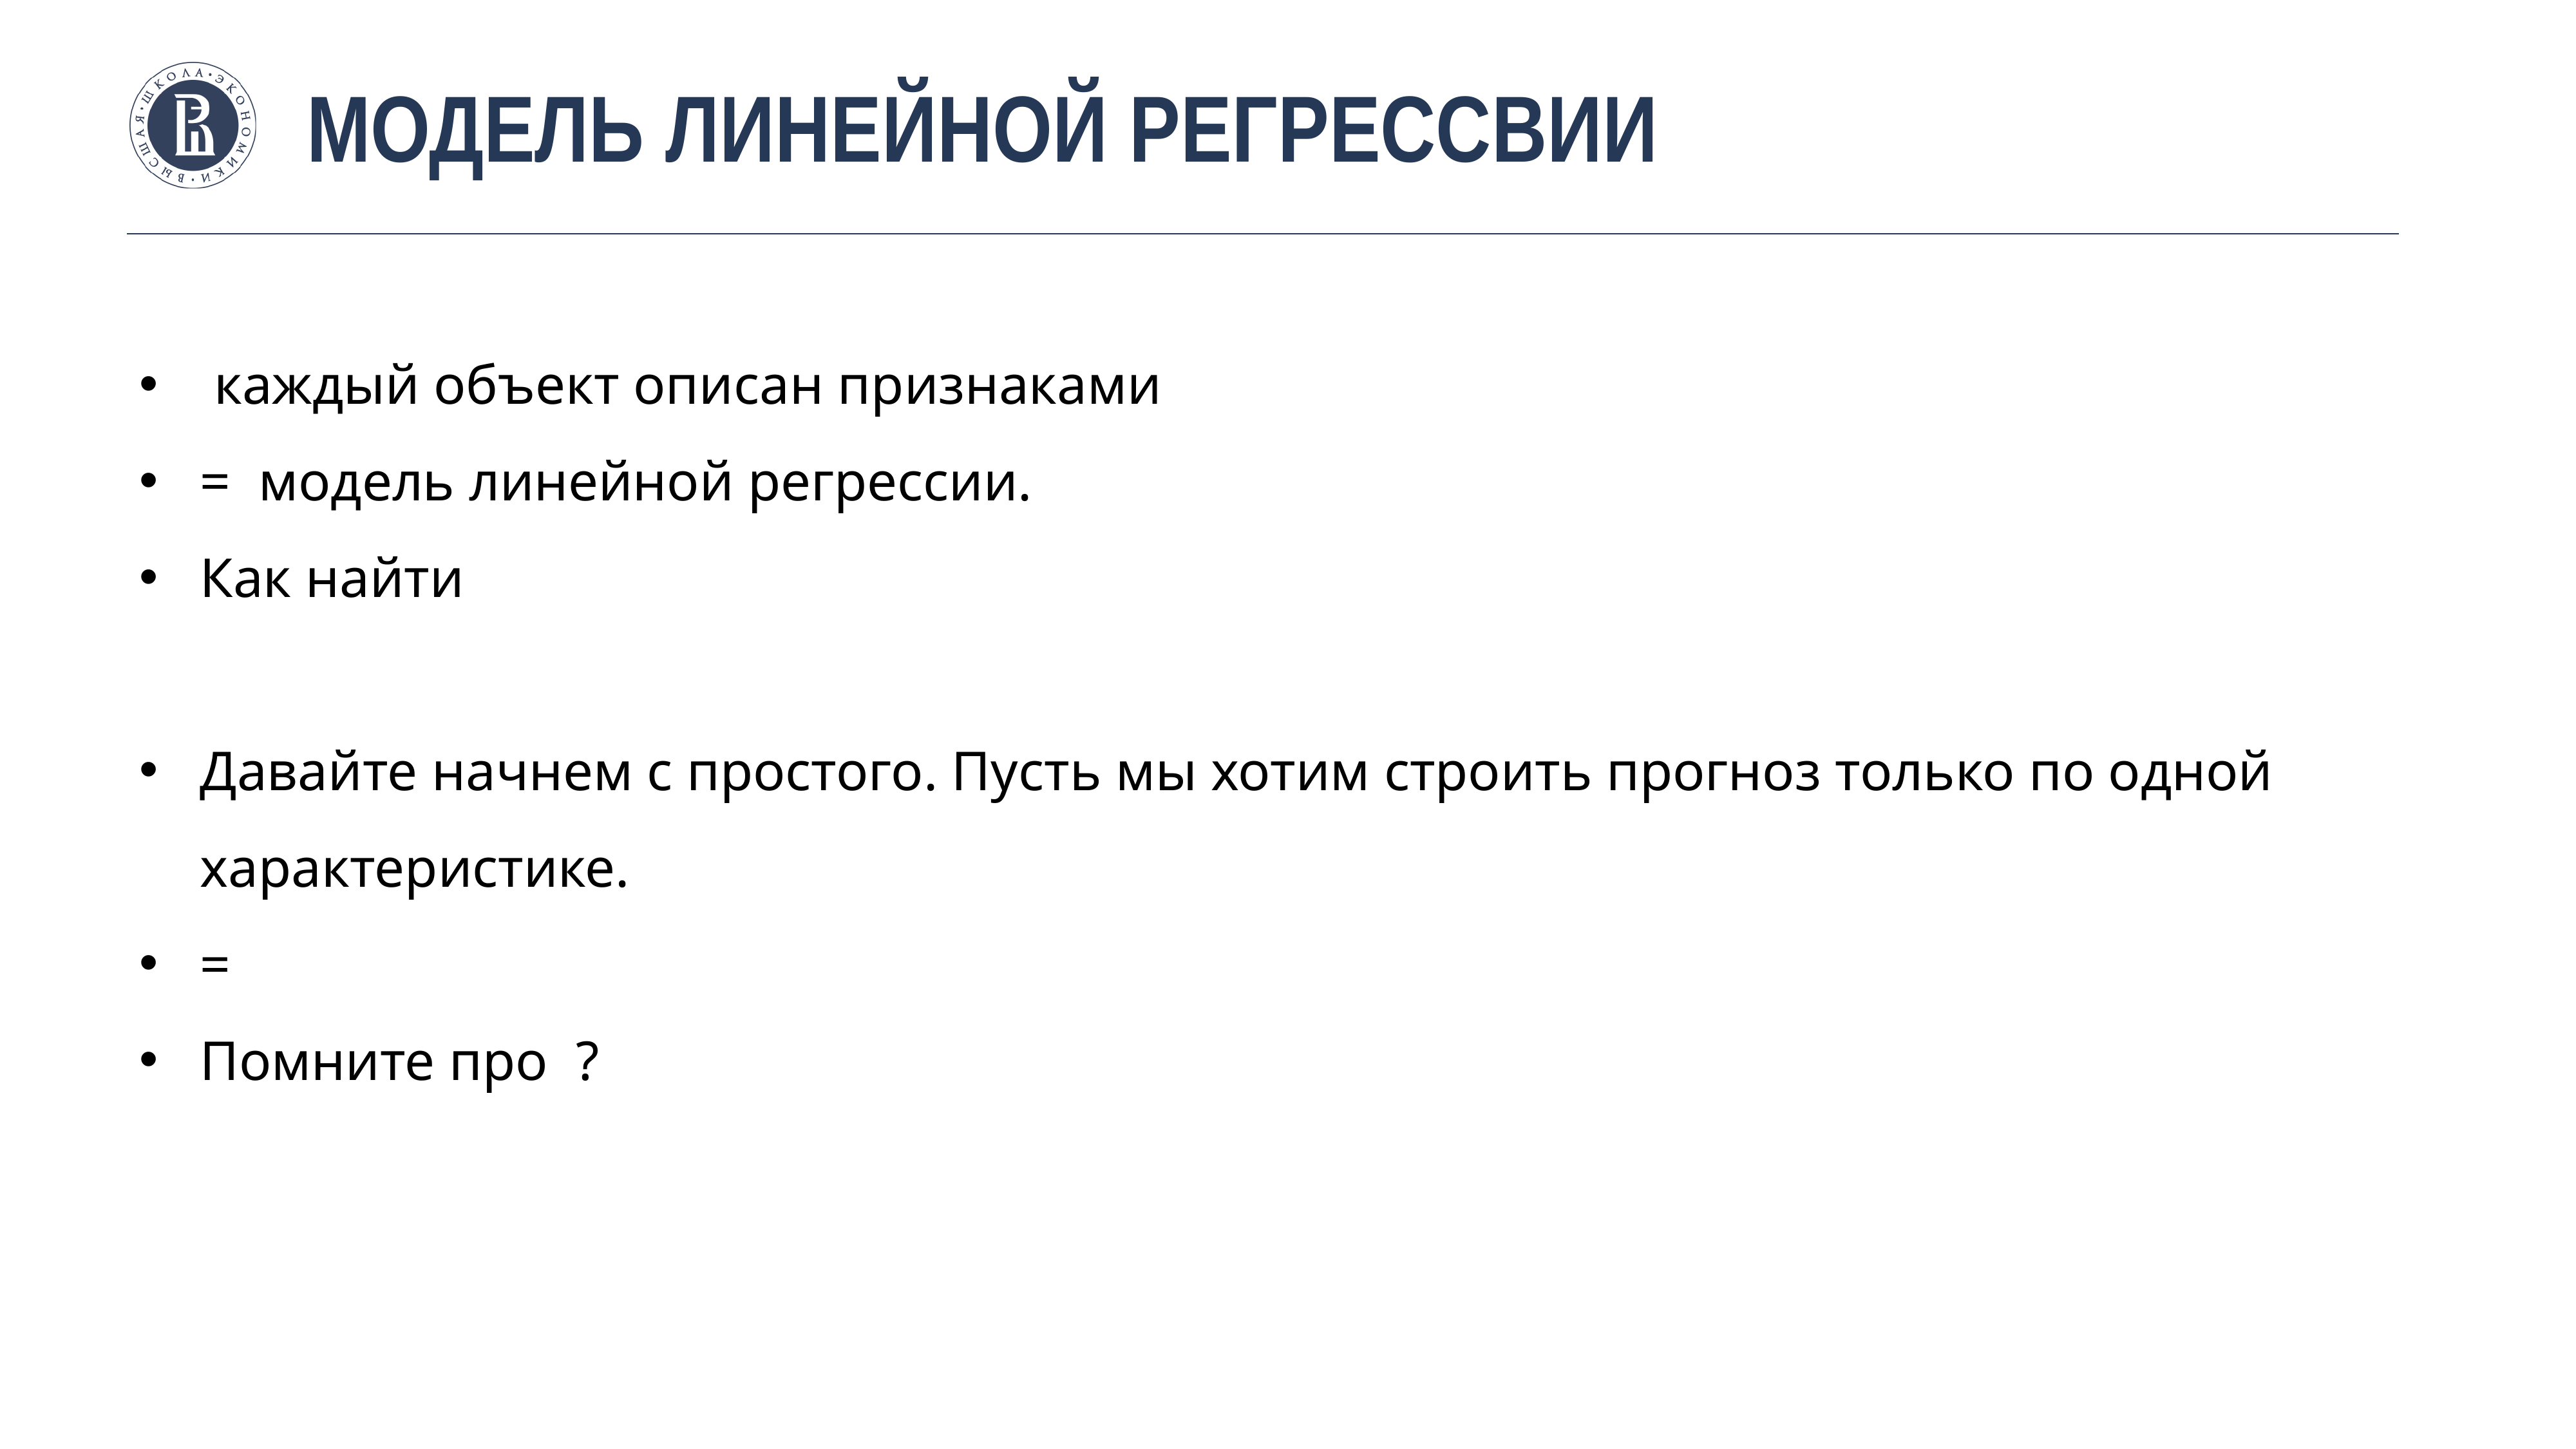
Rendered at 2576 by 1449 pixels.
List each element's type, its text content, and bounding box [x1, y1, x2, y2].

picture [129, 62, 256, 189]
text_box Модель линейной регрессвии [299, 61, 2513, 190]
